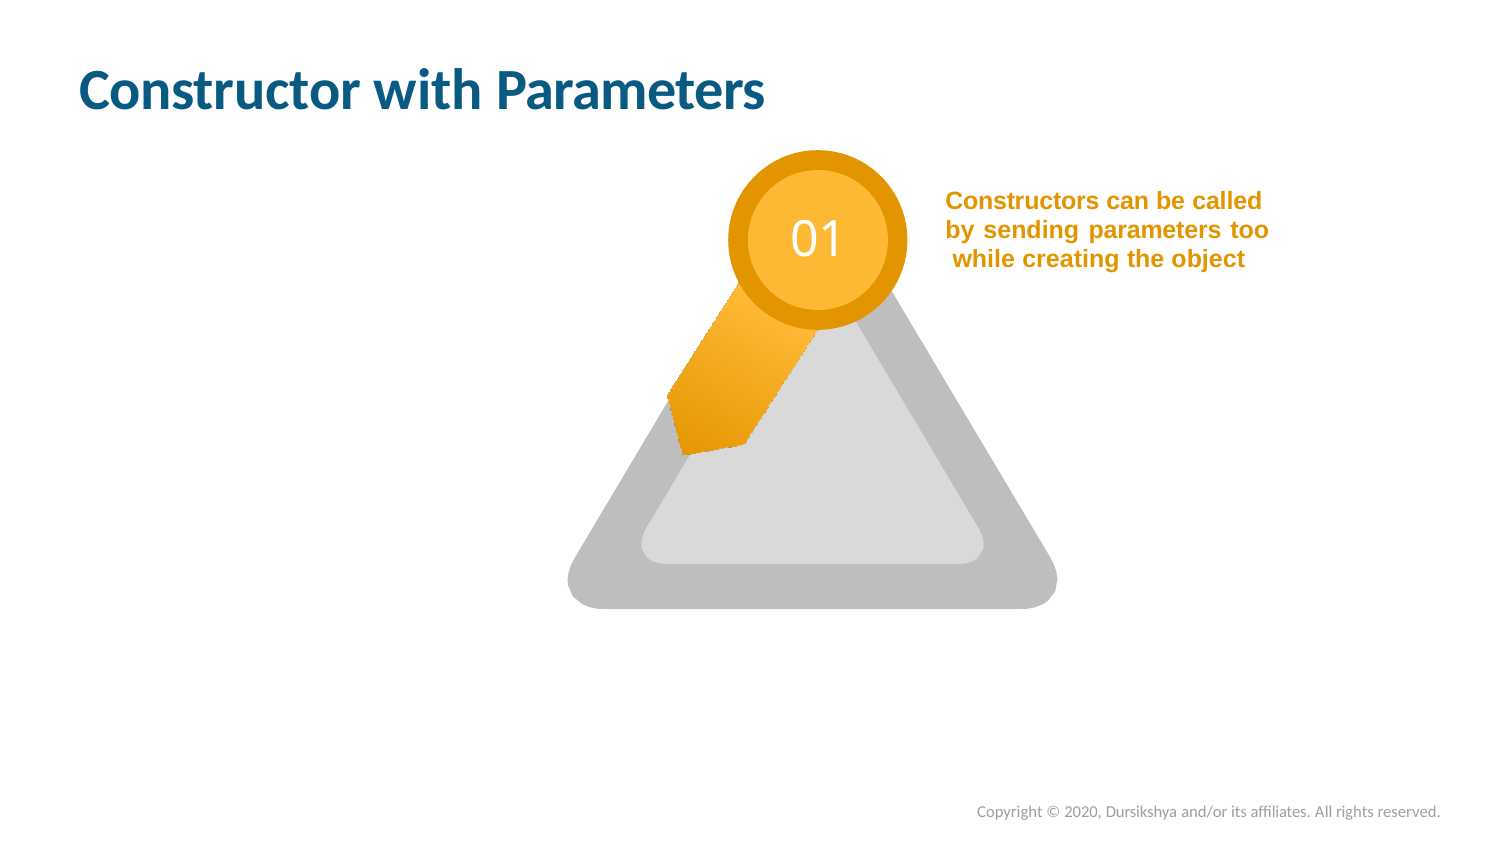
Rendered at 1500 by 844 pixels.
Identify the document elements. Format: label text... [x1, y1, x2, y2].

footer Copyright © 2020, Dursikshya and/or its affiliates. All rights reserved. [975, 800, 1452, 844]
text_box Constructors can be called by sending parameters too while creating the object [1063, 181, 1270, 273]
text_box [567, 149, 1058, 610]
title Constructor with Parameters [77, 49, 775, 193]
